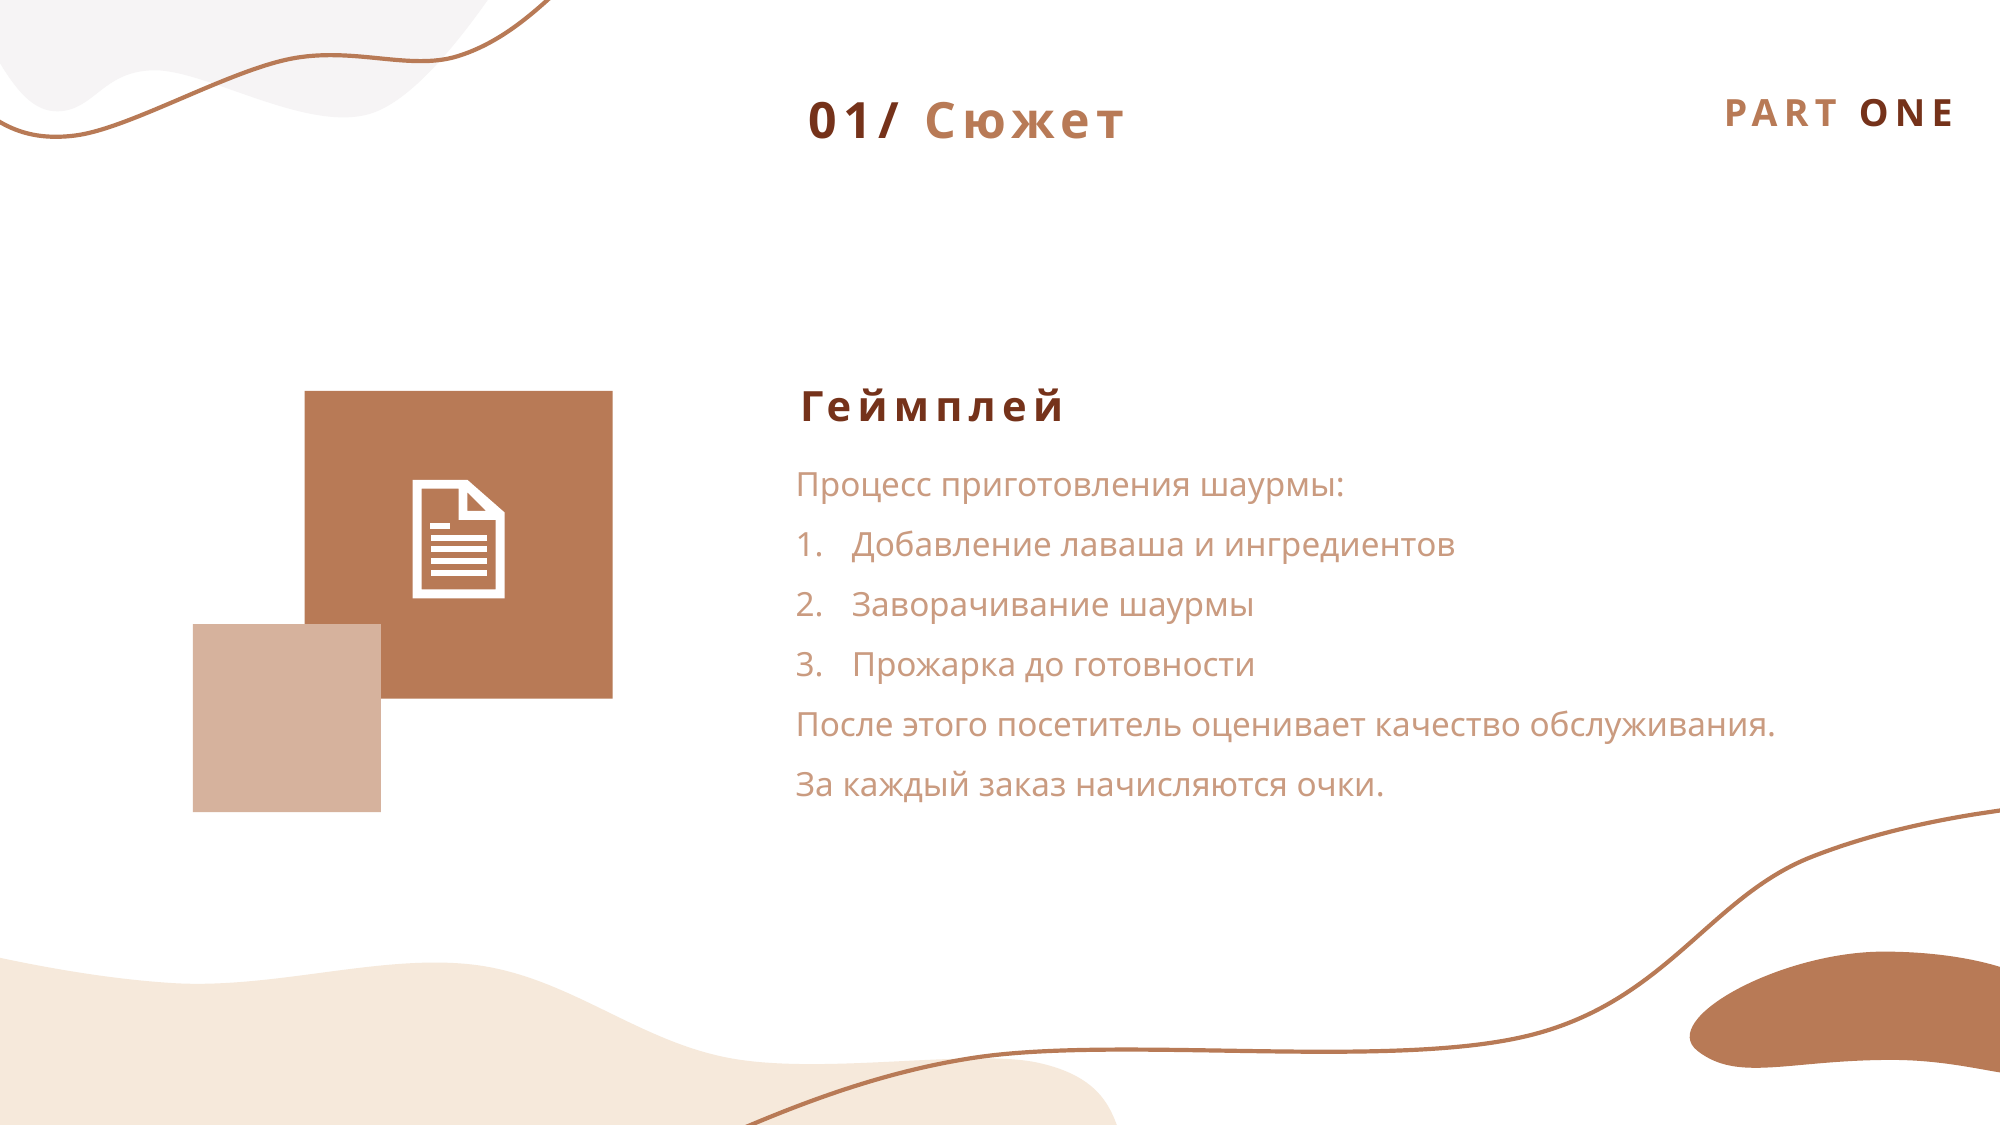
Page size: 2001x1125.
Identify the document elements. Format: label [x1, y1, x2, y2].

text_box [0, 0, 2000, 1125]
